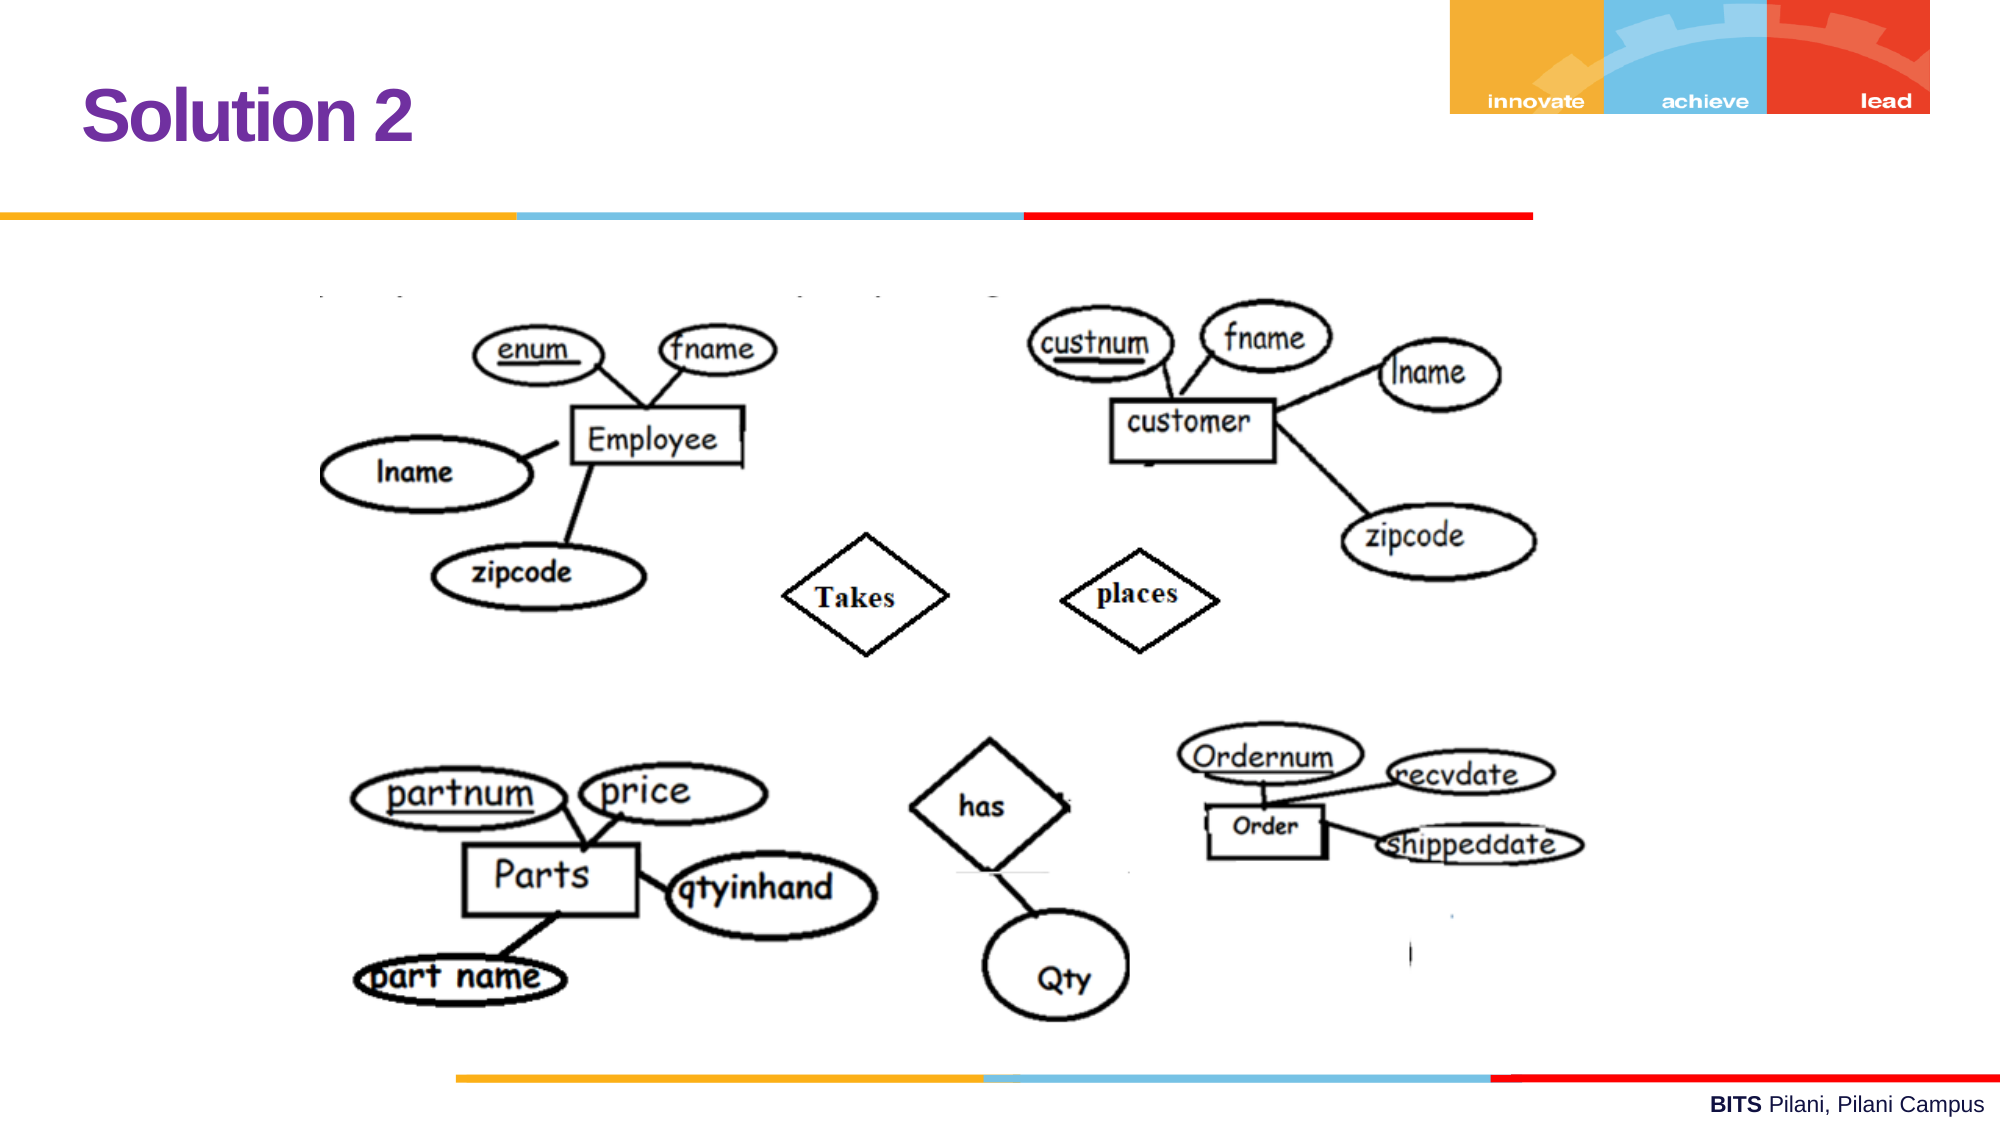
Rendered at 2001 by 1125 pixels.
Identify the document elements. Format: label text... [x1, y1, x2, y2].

picture [320, 296, 1610, 1041]
list Solution 2 [66, 24, 1450, 213]
picture [1449, 0, 1930, 114]
